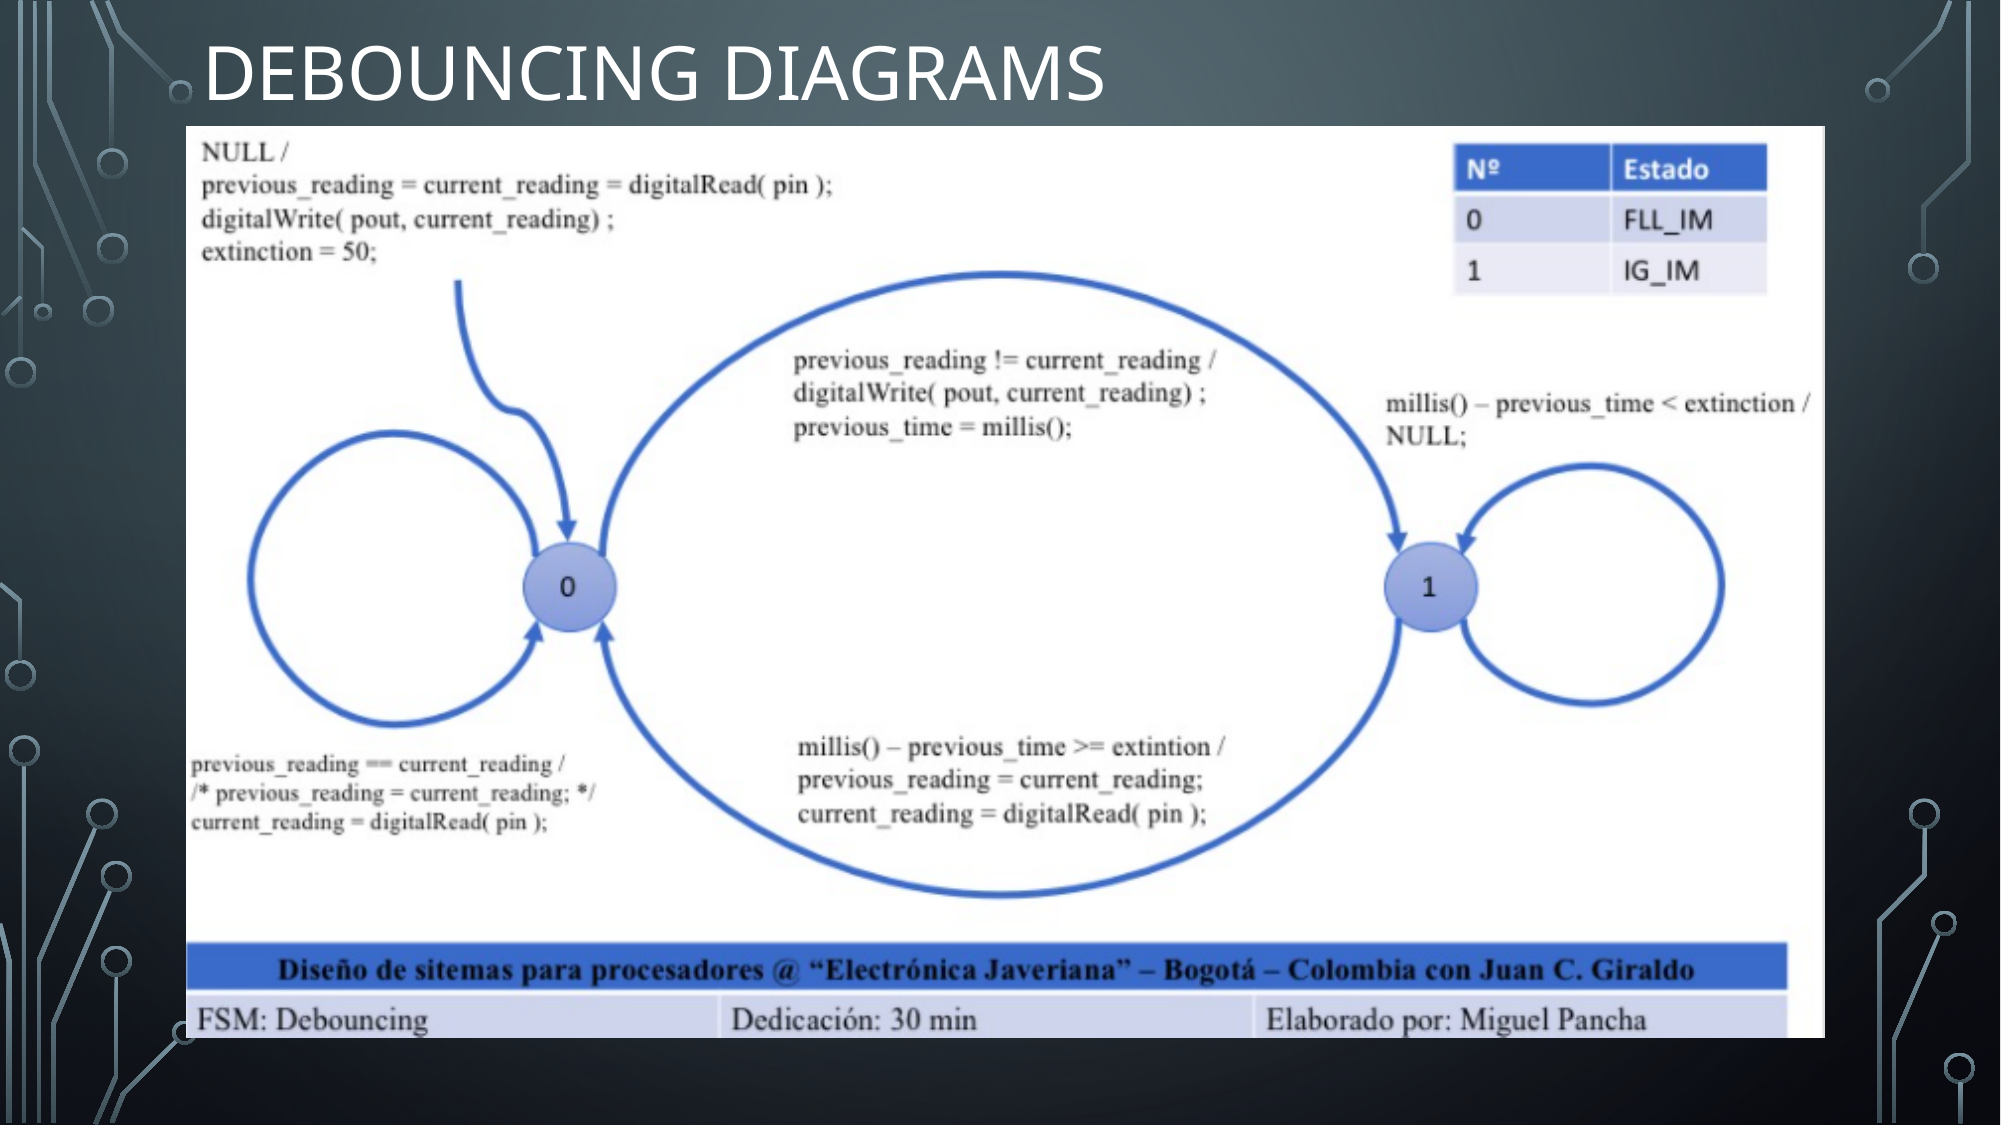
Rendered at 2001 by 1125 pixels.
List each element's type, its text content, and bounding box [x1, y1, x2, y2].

title DEBOUNCING Diagrams [187, 0, 1813, 125]
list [186, 125, 1825, 1038]
